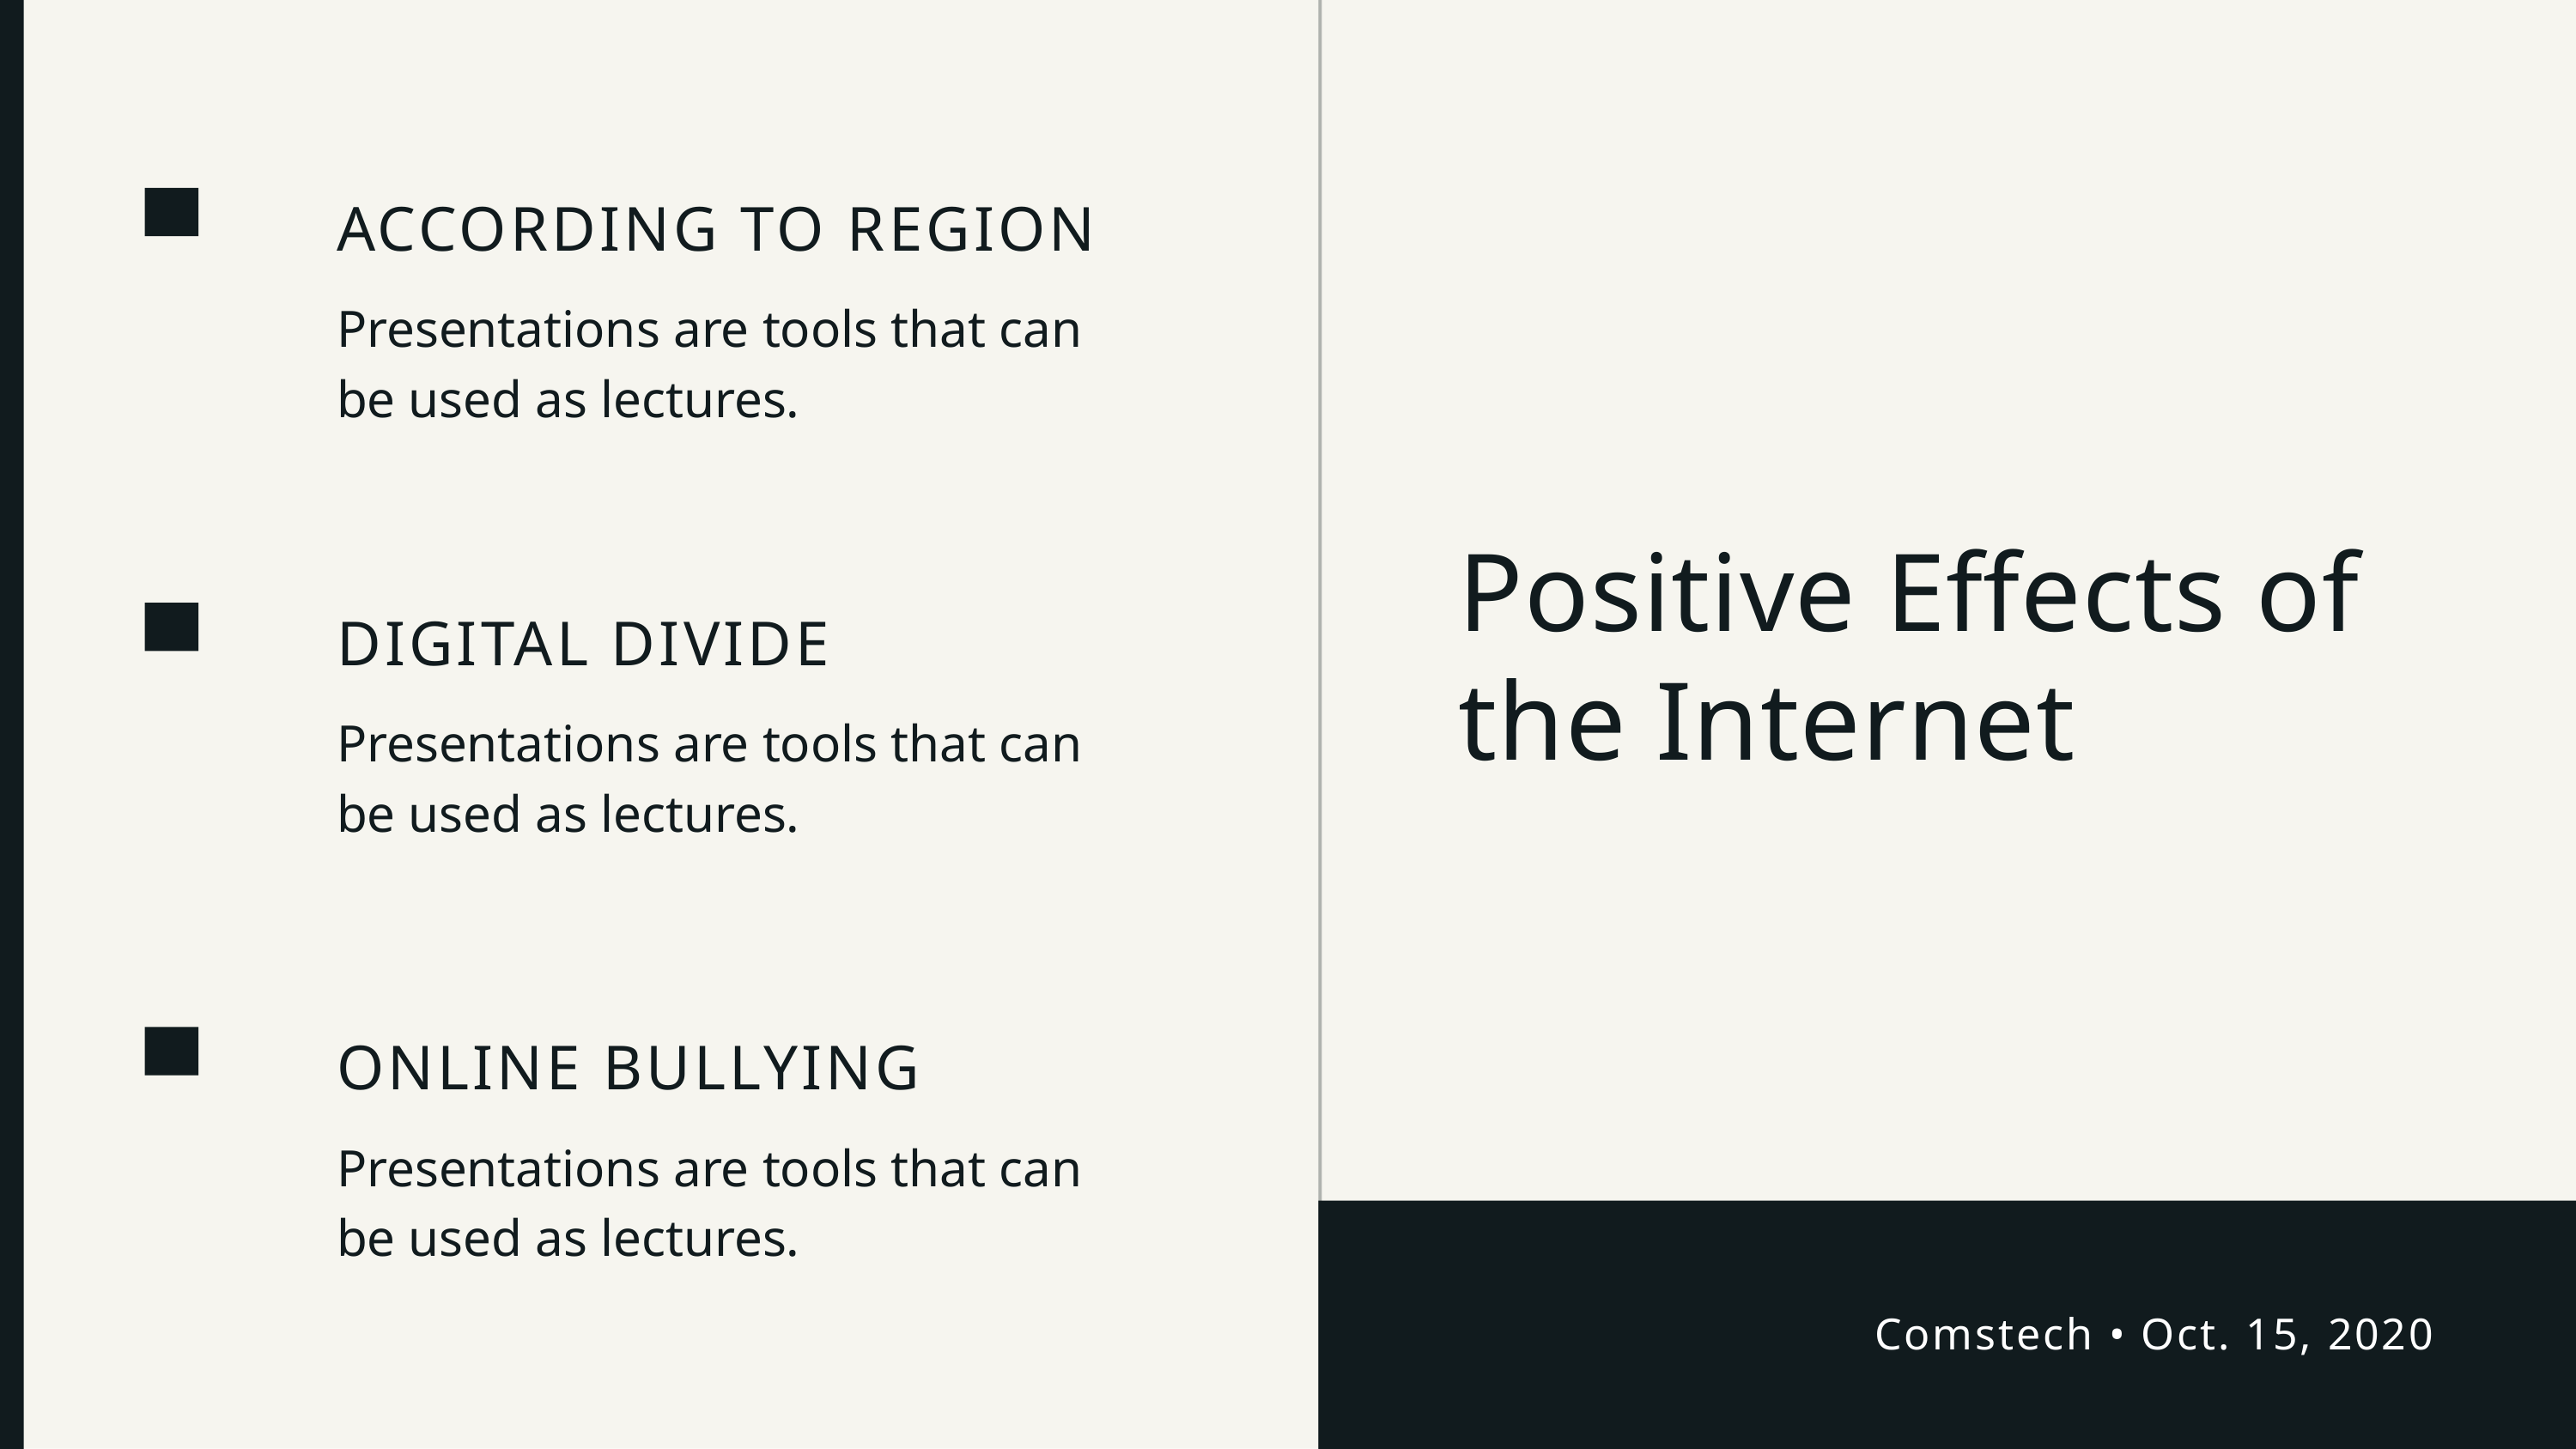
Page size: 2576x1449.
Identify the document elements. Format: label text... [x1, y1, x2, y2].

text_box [336, 187, 1127, 422]
text_box [1318, 0, 1322, 1199]
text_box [336, 1027, 1127, 1261]
text_box [144, 1027, 199, 1076]
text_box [336, 602, 1127, 837]
text_box Positive Effects of the Internet [1458, 523, 2432, 781]
text_box [144, 187, 199, 237]
text_box [144, 603, 199, 652]
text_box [1317, 1200, 2576, 1449]
text_box [0, 0, 24, 1449]
